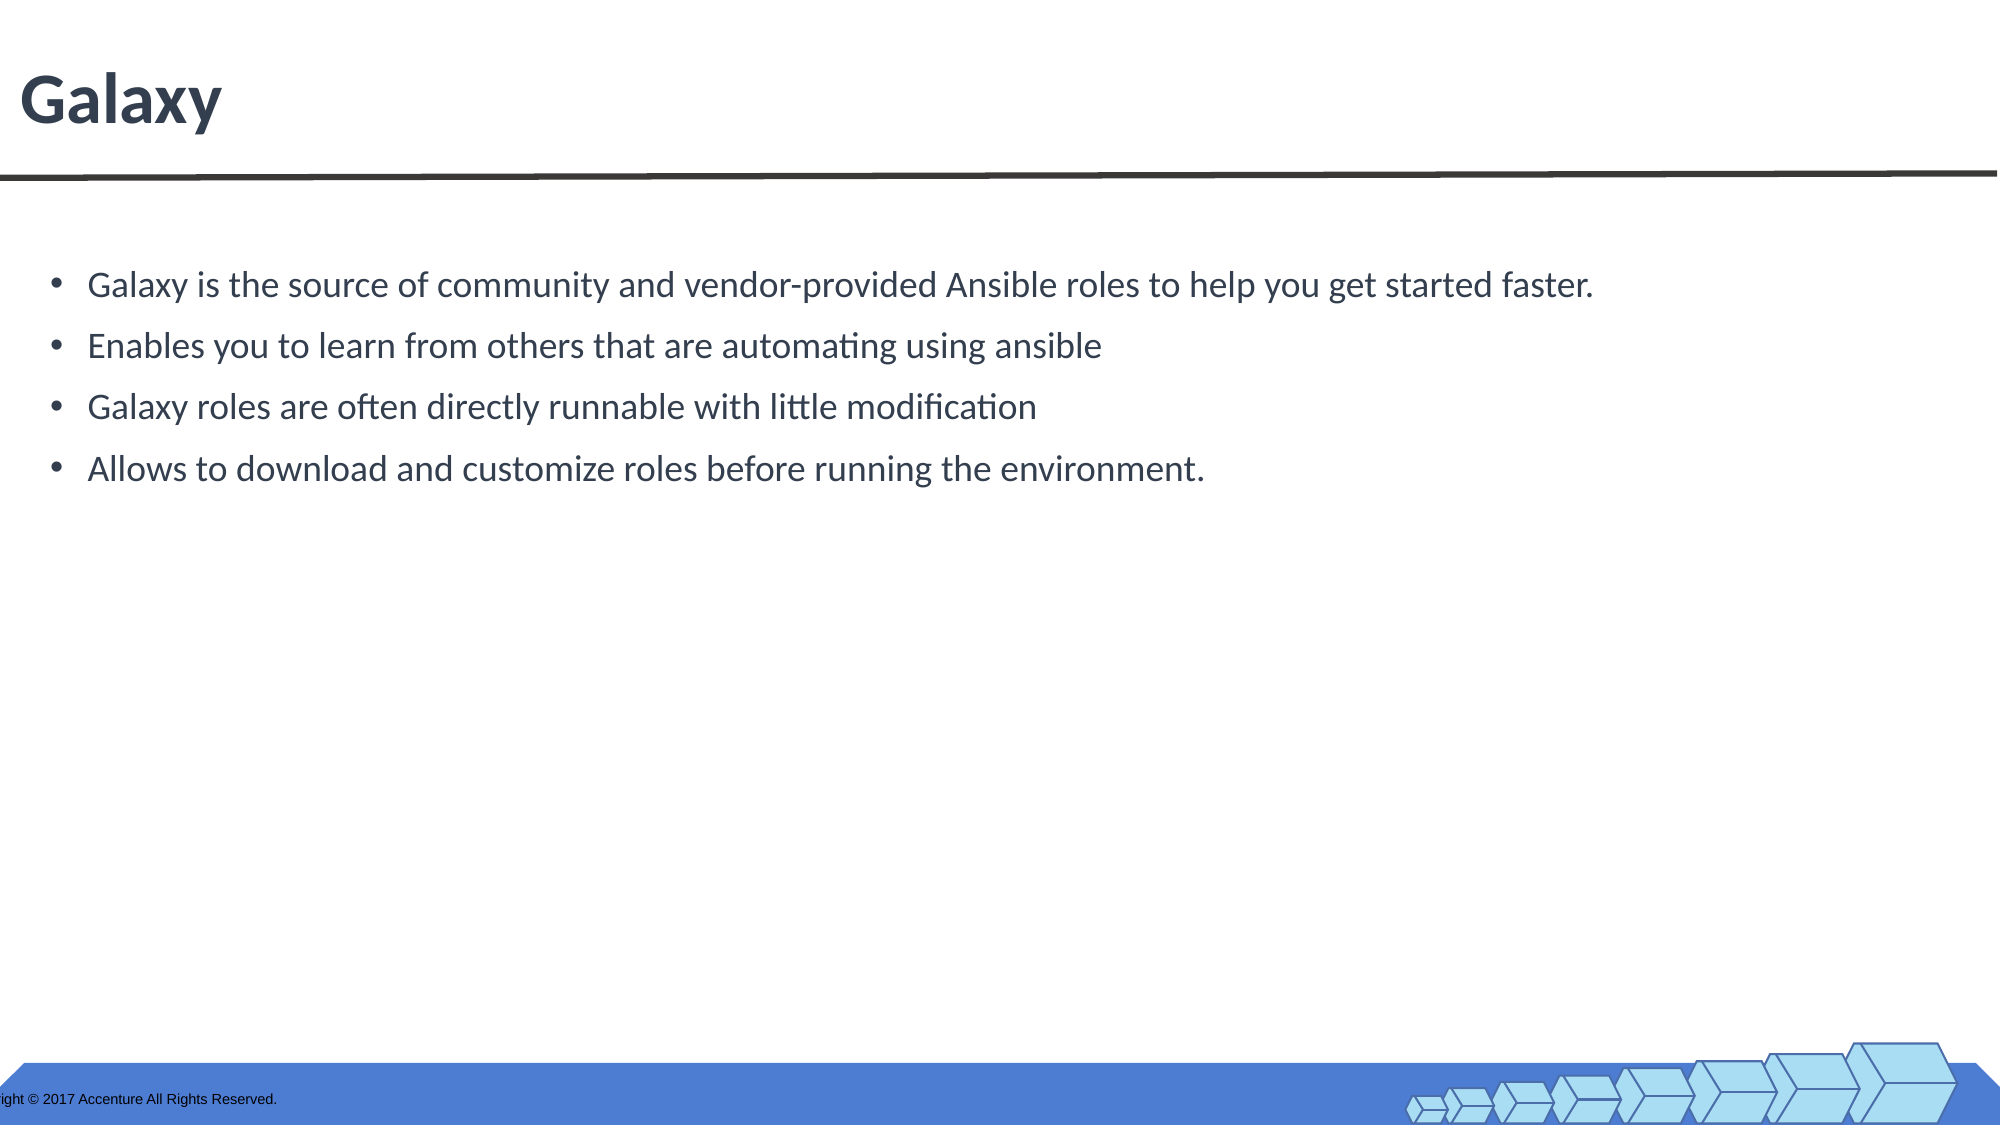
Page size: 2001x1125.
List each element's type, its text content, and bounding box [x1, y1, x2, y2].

list Galaxy is the source of community and vendor-provided Ansible roles to help you get started faster. Enables you to learn from others that are automating using ansible Galaxy roles are often directly runnable with little modification Allows to download and customize roles before running the environment. [35, 257, 1895, 1042]
title Galaxy [5, 53, 2000, 147]
